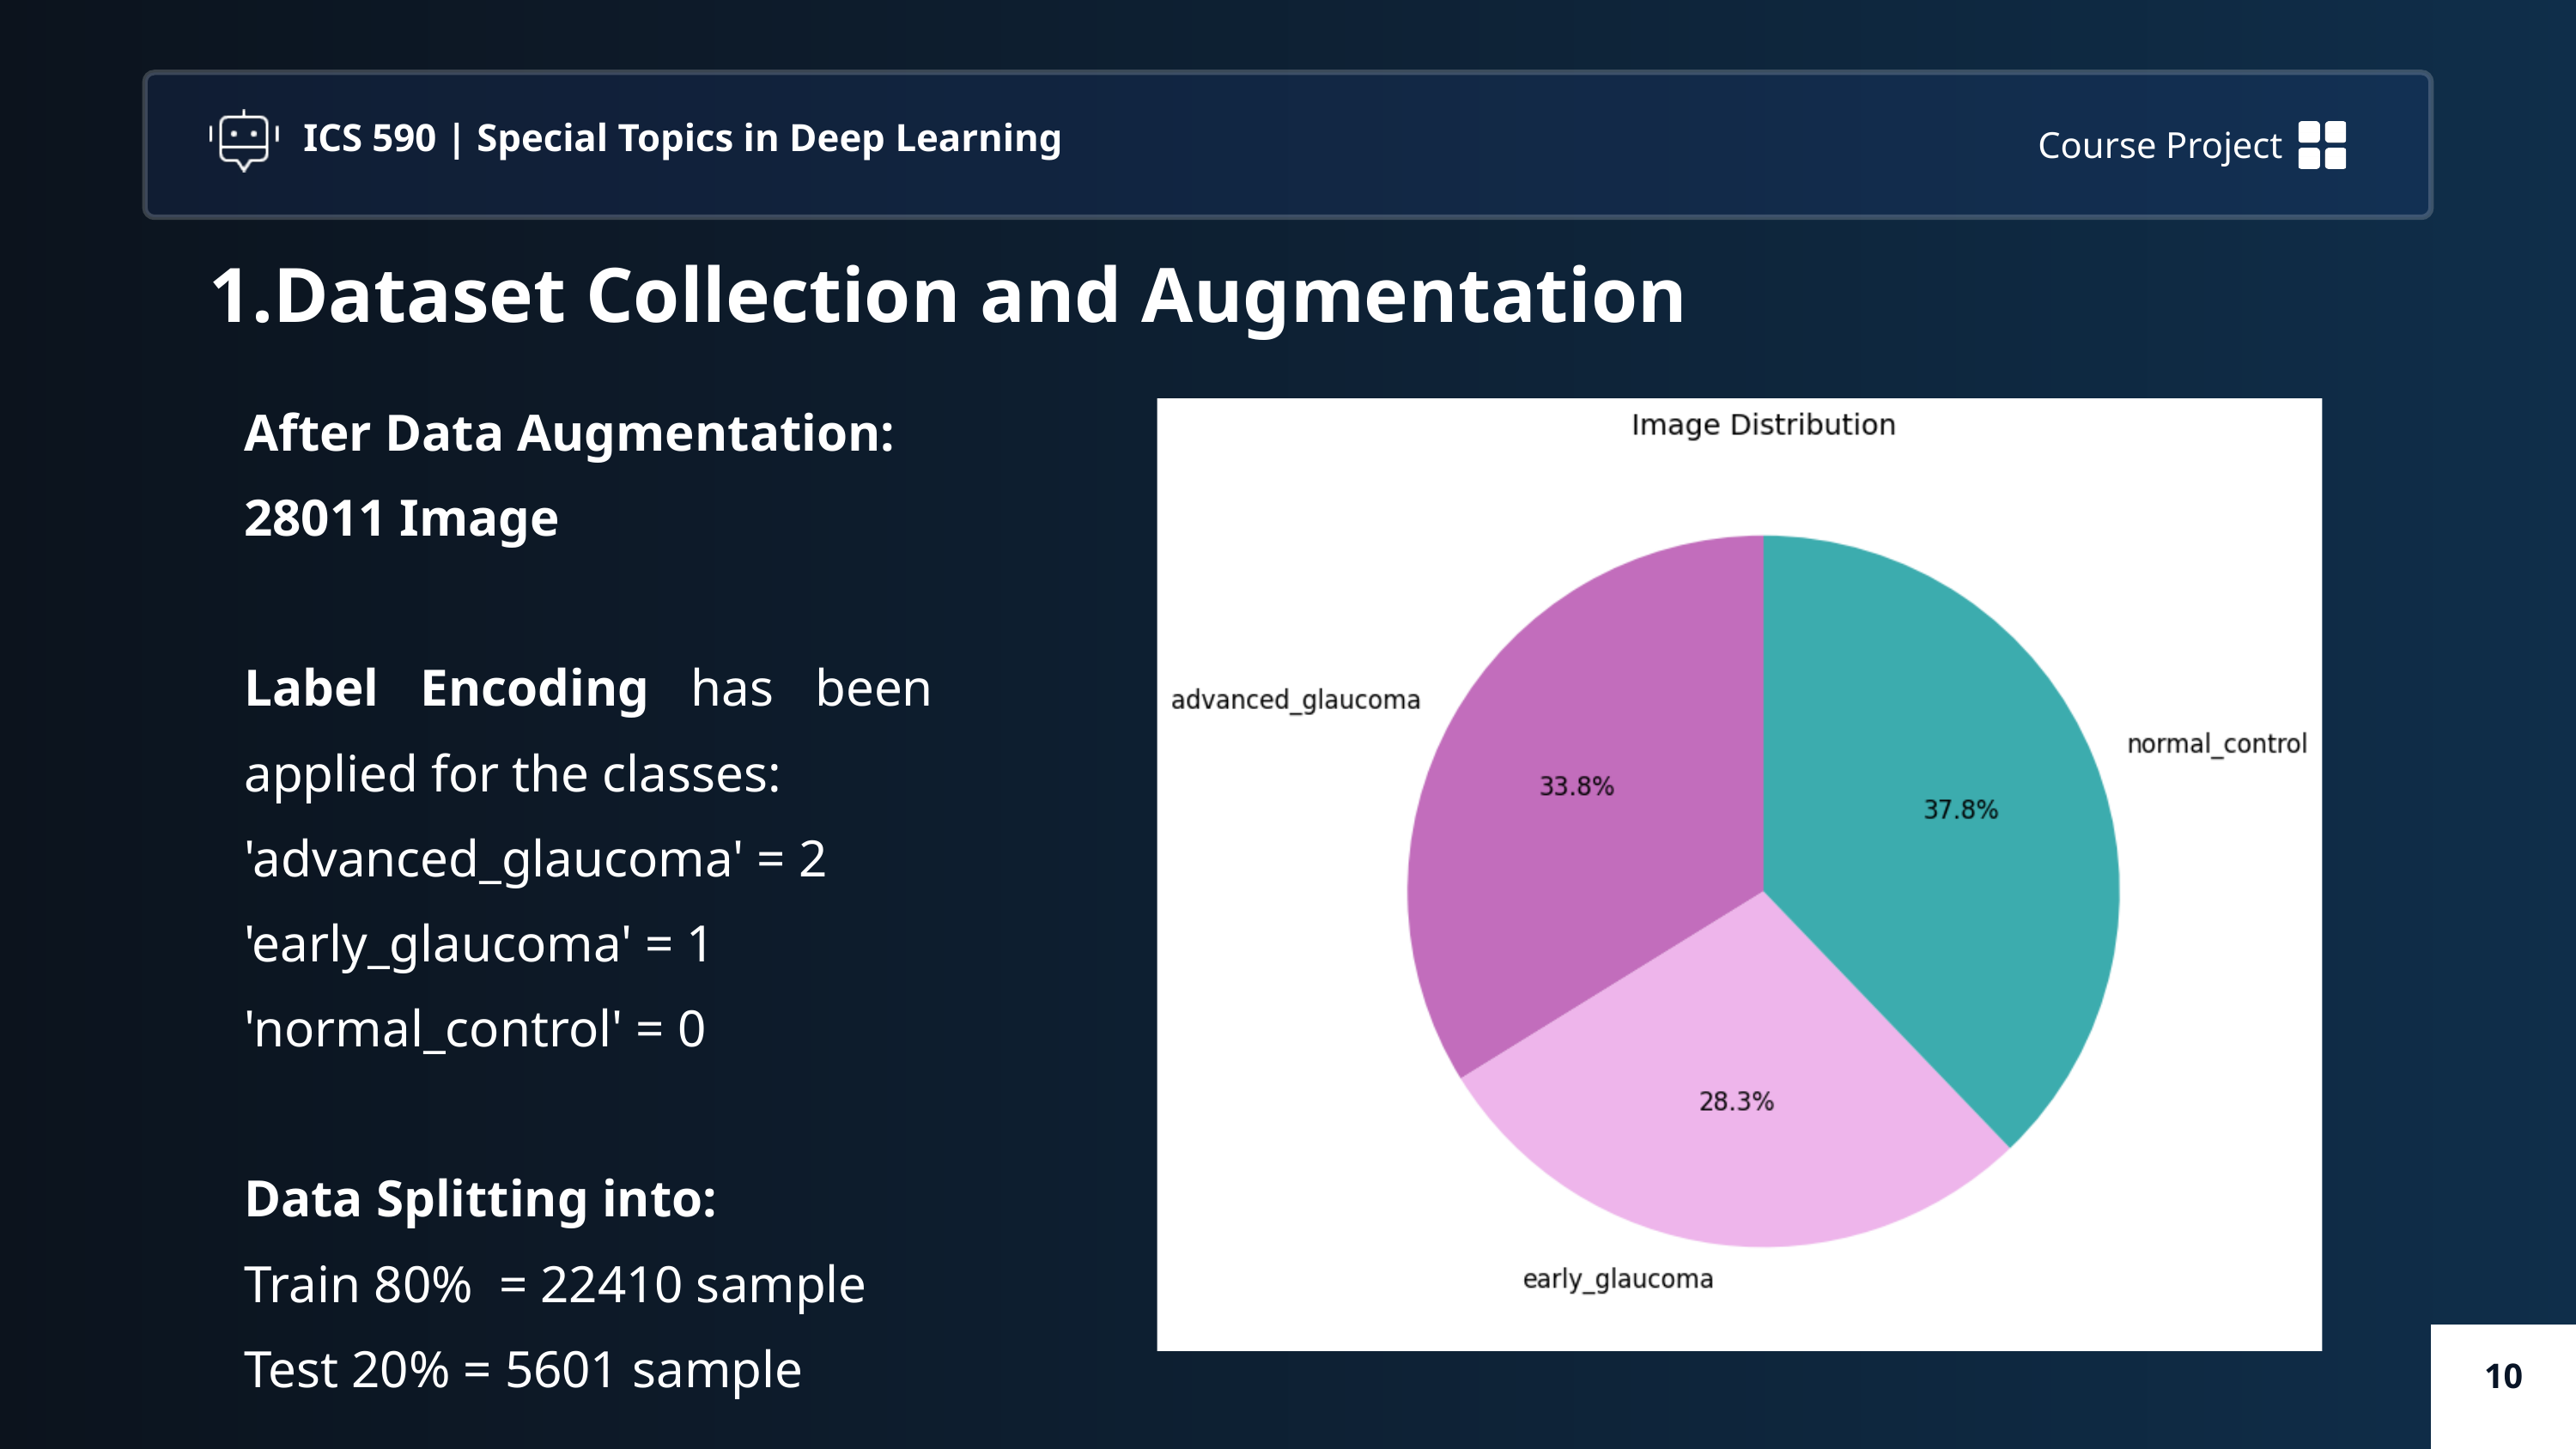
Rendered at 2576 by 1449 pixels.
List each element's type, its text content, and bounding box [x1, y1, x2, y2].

text_box Dataset Collection and Augmentation [144, 257, 2123, 338]
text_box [144, 72, 2432, 218]
text_box After Data Augmentation: 28011 Image Label Encoding has been applied for the classes: 'advanced_glaucoma' = 2 'early_glaucoma' = 1 'normal_control' = 0 Data Splitting into: Train 80% = 22410 sample Test 20% = 5601 sample [244, 375, 933, 1397]
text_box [2430, 1325, 2576, 1449]
text_box [1157, 398, 2323, 1352]
